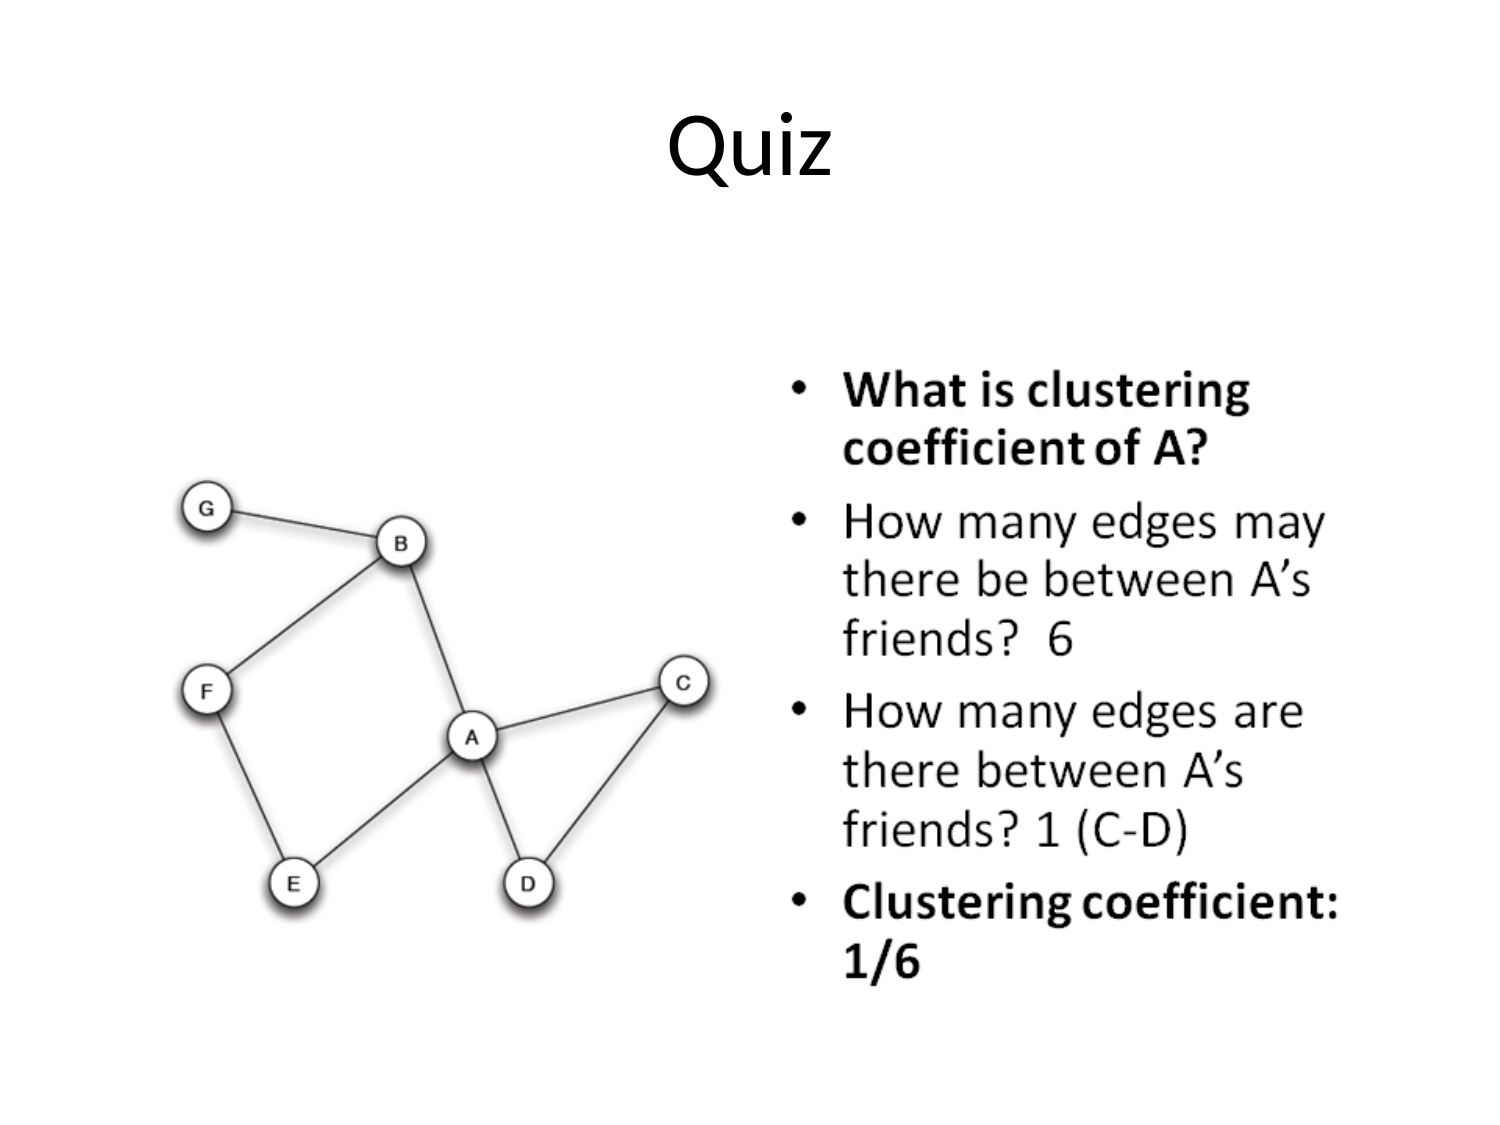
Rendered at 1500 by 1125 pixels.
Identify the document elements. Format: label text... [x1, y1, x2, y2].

picture [63, 299, 1462, 1041]
title Quiz [75, 45, 1425, 233]
